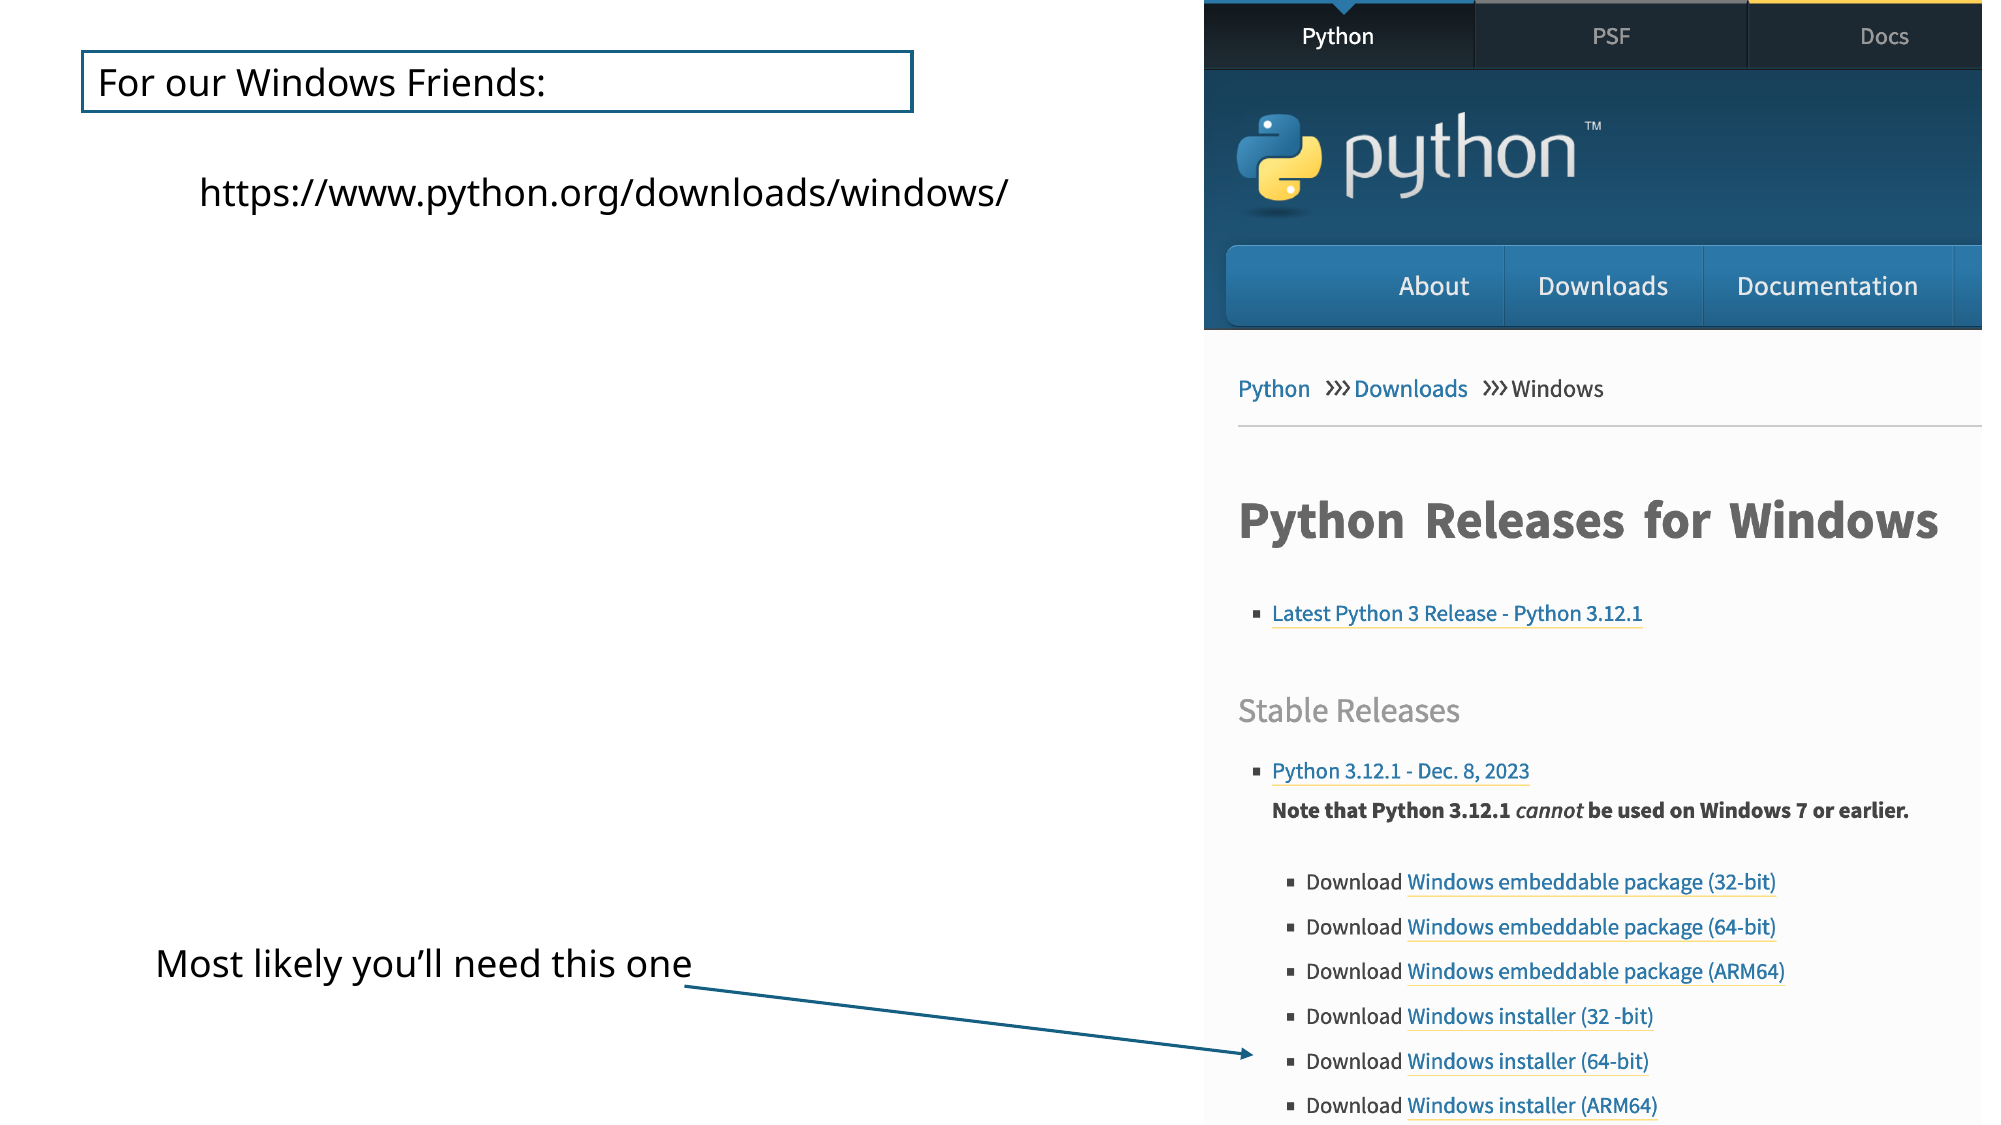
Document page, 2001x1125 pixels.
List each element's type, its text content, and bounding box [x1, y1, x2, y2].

text_box Most likely you’ll need this one [140, 932, 709, 993]
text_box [683, 985, 1254, 1056]
text_box https://www.python.org/downloads/windows/ [184, 161, 1185, 222]
text_box For our Windows Friends: [81, 50, 914, 113]
picture [1203, 0, 1983, 1125]
